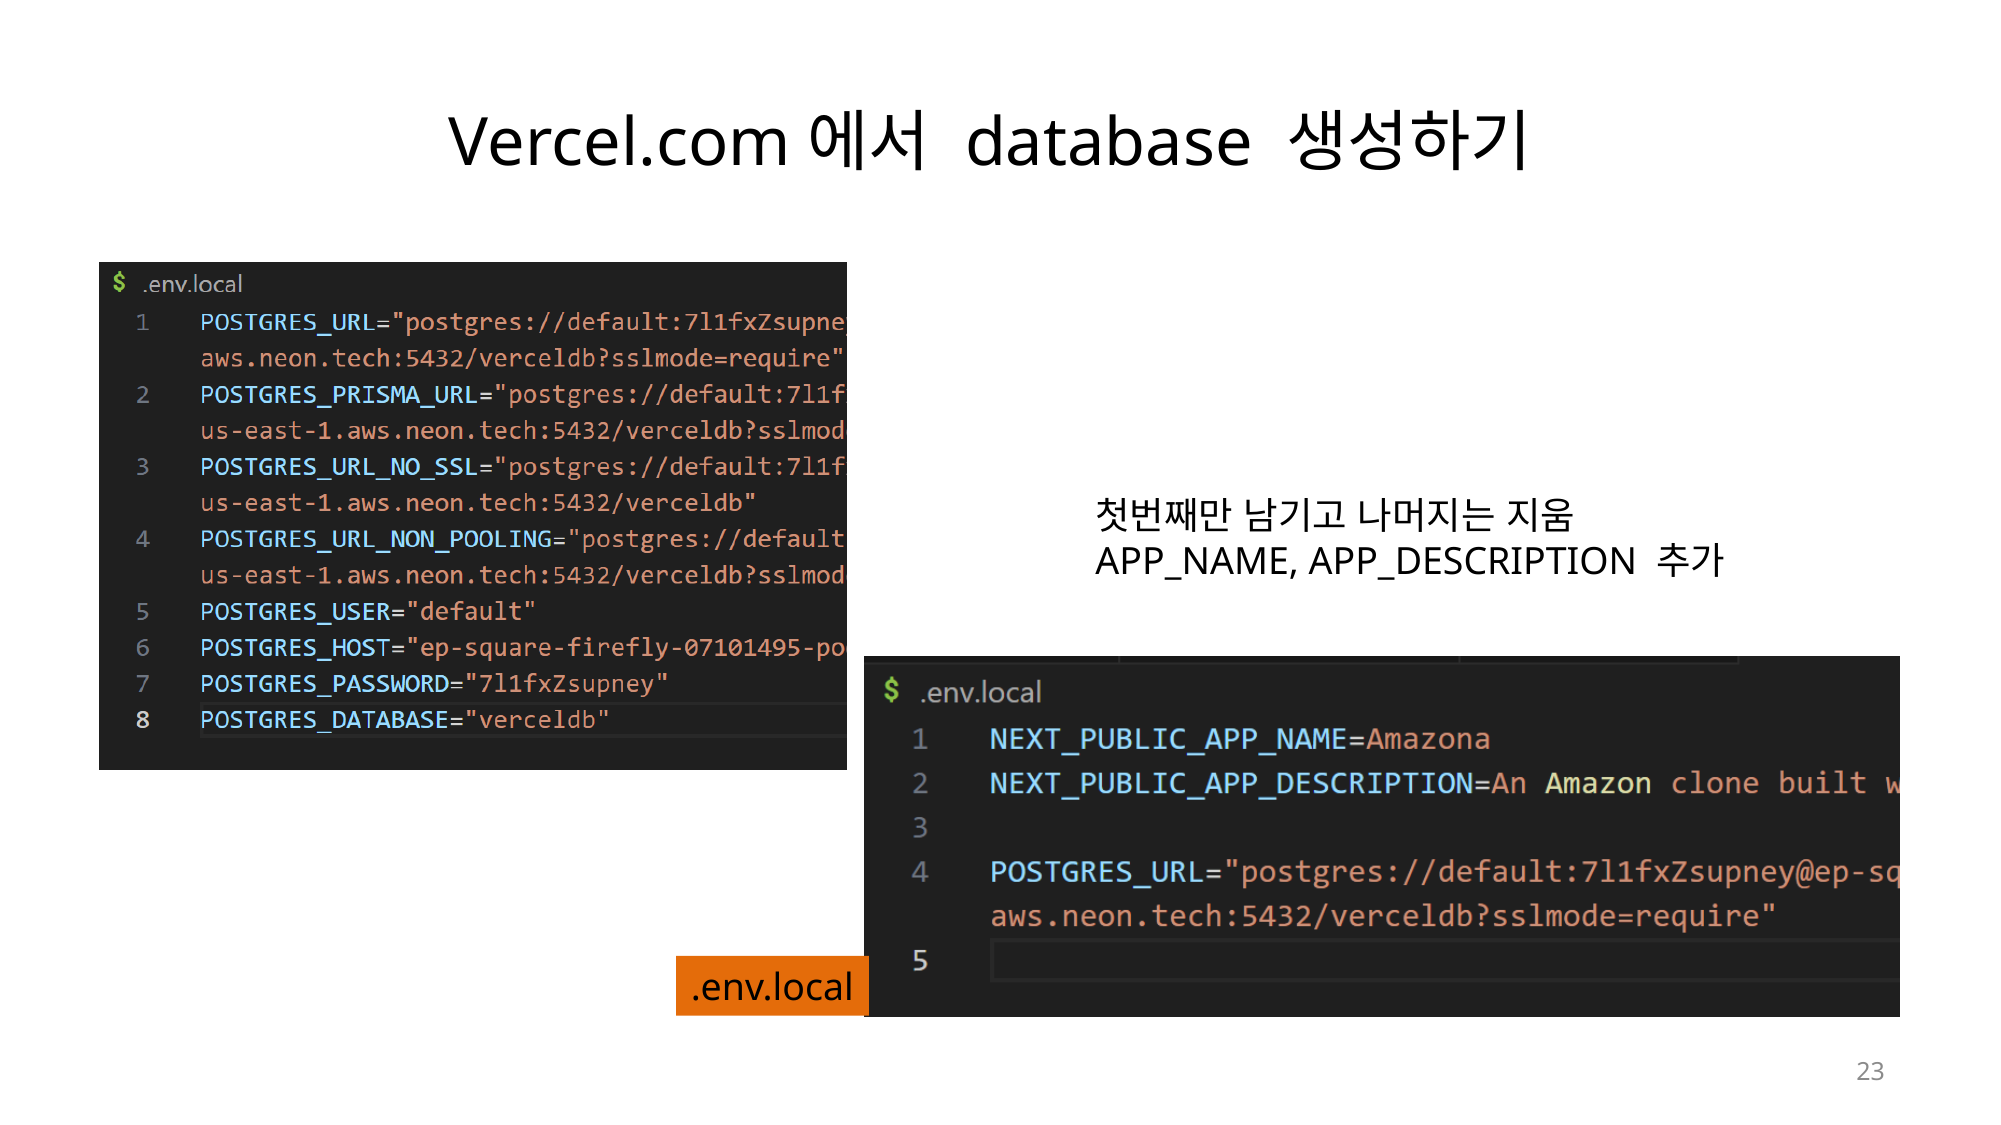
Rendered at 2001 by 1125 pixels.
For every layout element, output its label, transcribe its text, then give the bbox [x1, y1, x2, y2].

title Vercel.com에서 database 생성하기 [99, 45, 1900, 233]
picture [864, 656, 1901, 1017]
text_box .env.local [676, 955, 859, 1016]
picture [99, 262, 847, 770]
slide_number 23 [1433, 1042, 1900, 1103]
text_box 첫번째만 남기고 나머지는 지움 APP_NAME, APP_DESCRIPTION 추가 [1080, 484, 1751, 590]
